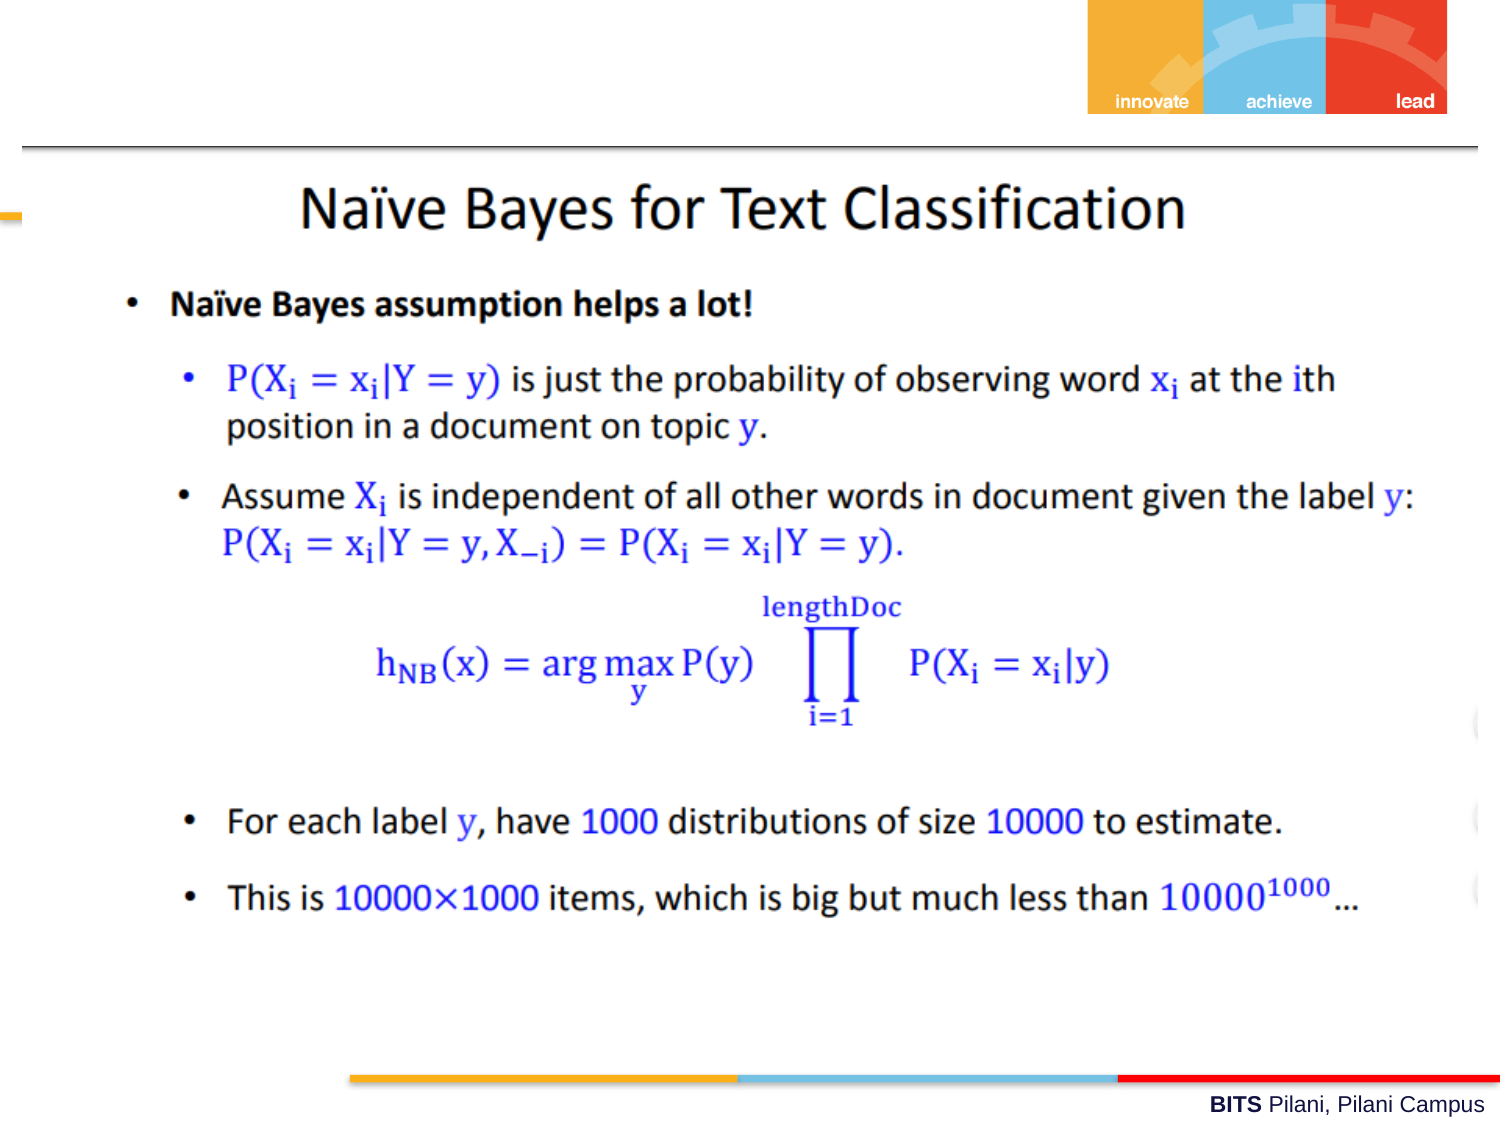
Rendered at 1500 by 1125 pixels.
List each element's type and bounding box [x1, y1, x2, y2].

picture [1087, 0, 1448, 114]
picture [21, 145, 1479, 980]
